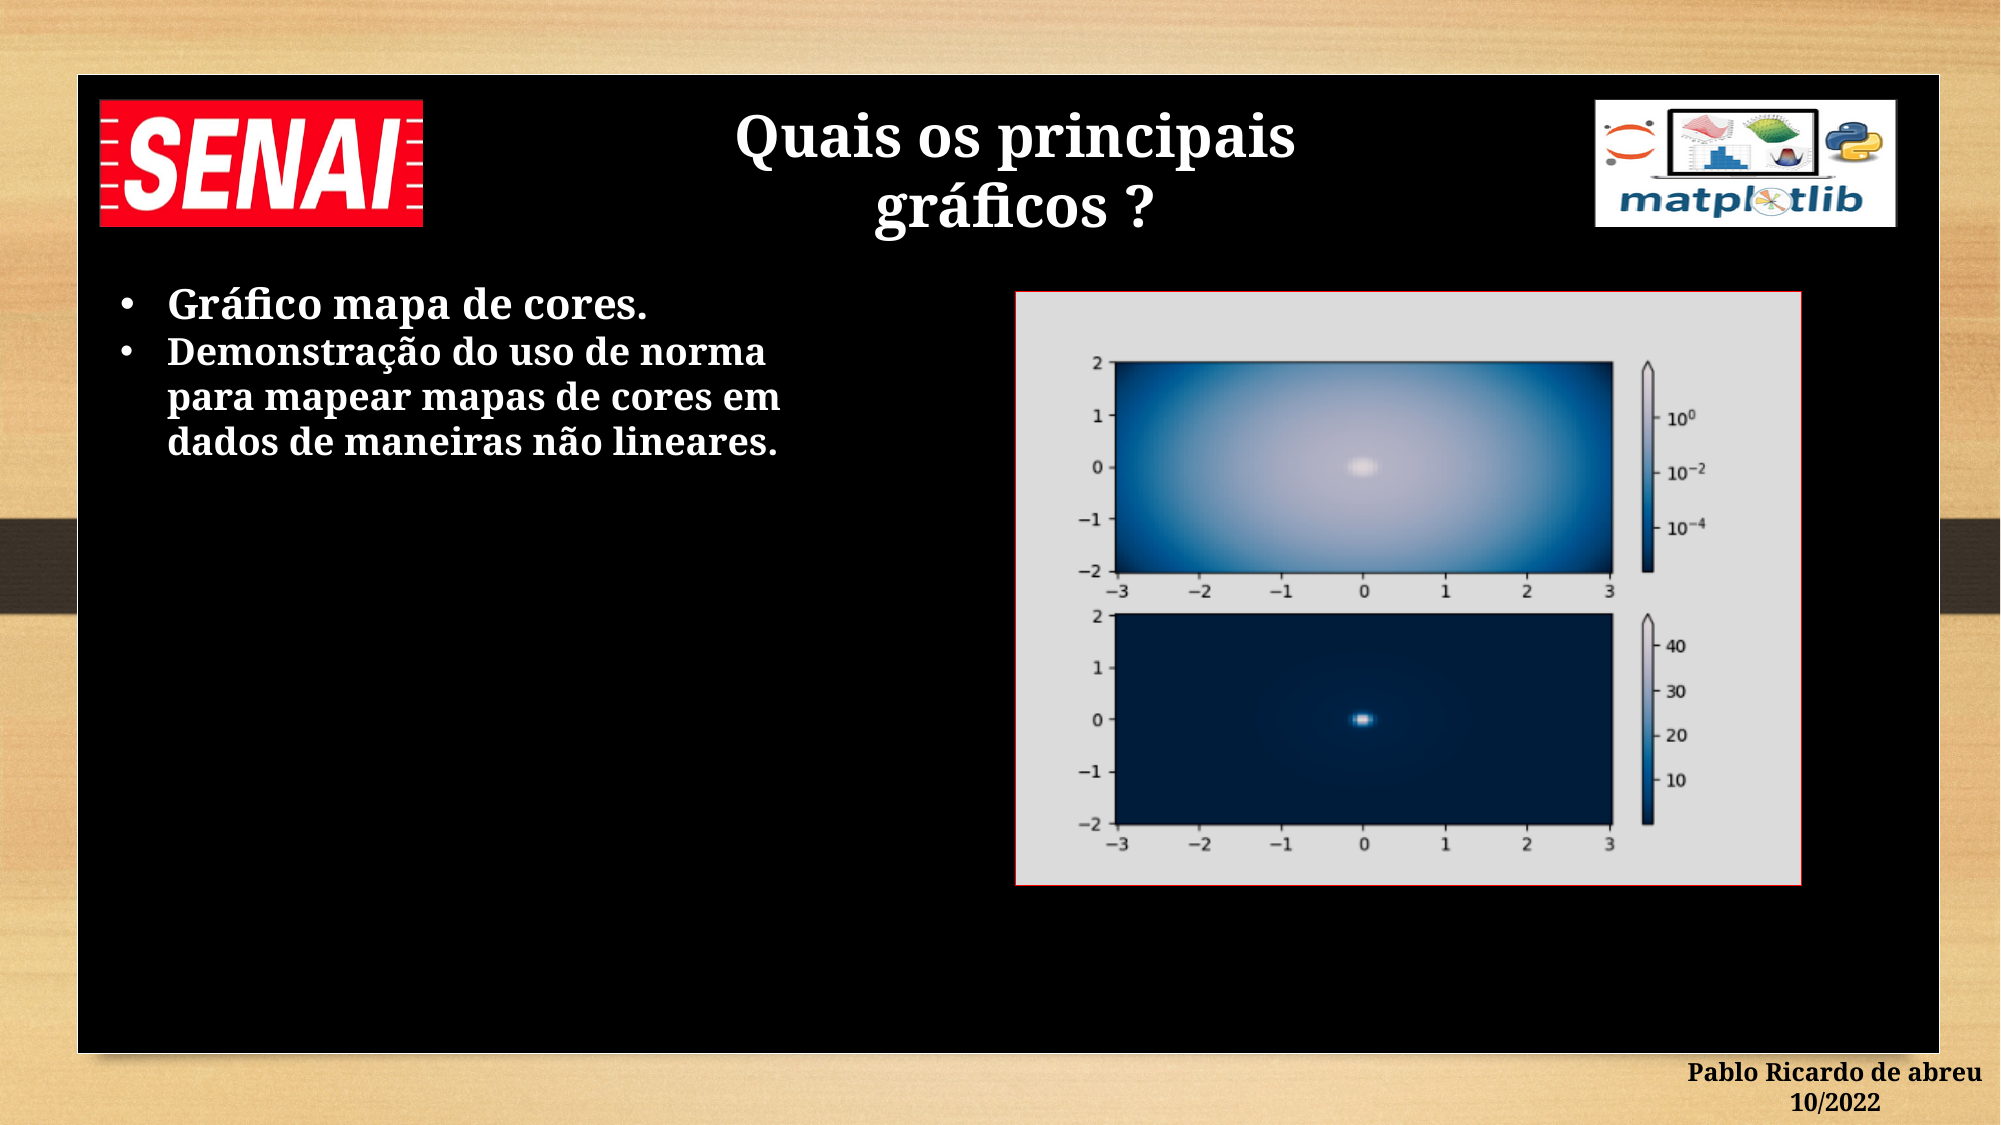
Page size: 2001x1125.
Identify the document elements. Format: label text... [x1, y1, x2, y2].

picture [0, 0, 2001, 1125]
text_box Gráfico mapa de cores. Demonstração do uso de norma para mapear mapas de cores em dados de maneiras não lineares. [105, 270, 834, 471]
text_box Quais os principais gráficos ? [616, 91, 1416, 247]
